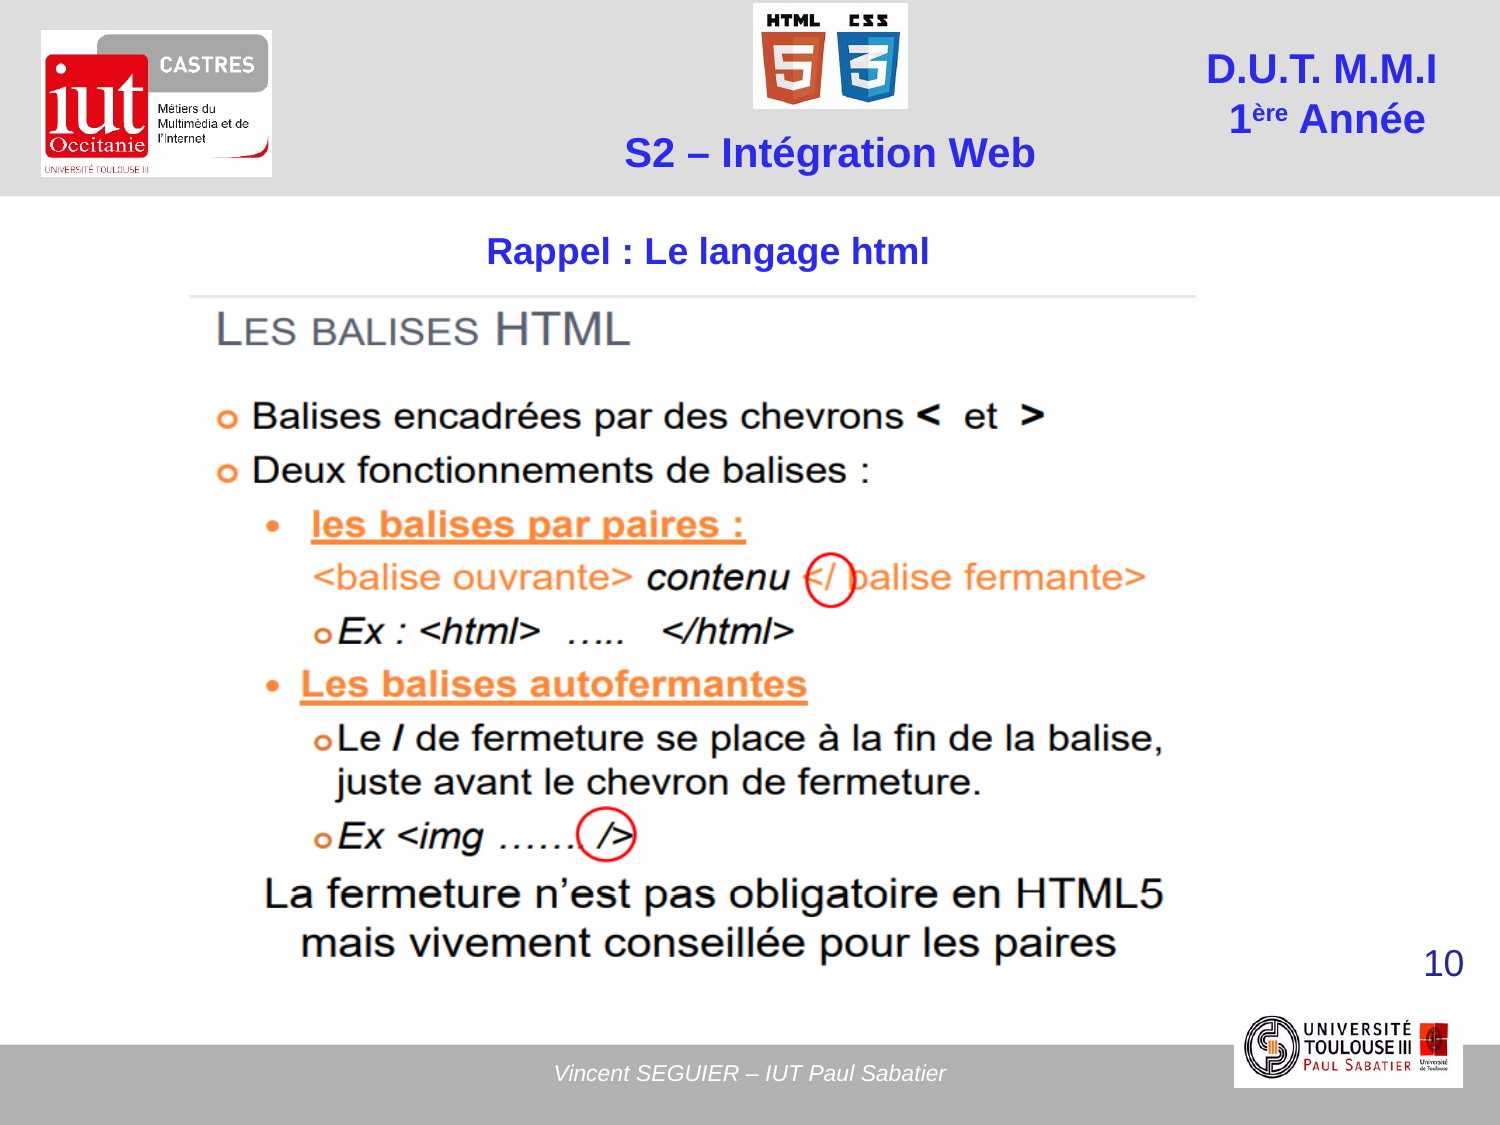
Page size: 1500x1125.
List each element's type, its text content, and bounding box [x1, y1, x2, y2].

text_box Rappel : Le langage html [471, 219, 946, 280]
picture [189, 295, 1197, 975]
picture [1234, 1003, 1463, 1088]
picture [41, 30, 272, 177]
picture [753, 3, 908, 109]
